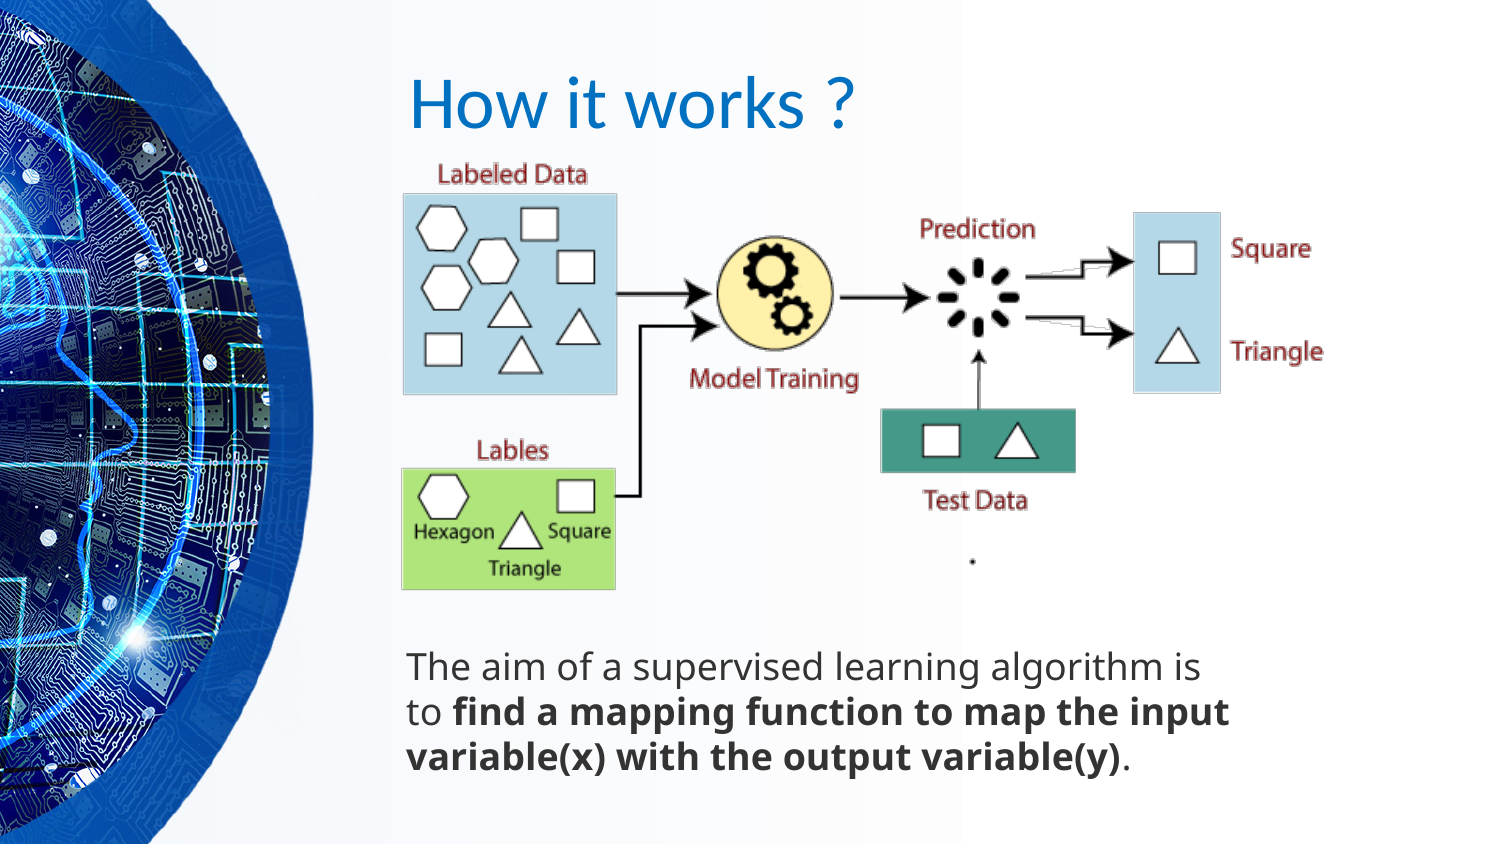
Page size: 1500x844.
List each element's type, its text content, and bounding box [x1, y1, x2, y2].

title How it works ? [394, 39, 1425, 159]
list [391, 158, 1327, 626]
text_box The aim of a supervised learning algorithm is to find a mapping function to map the input variable(x) with the output variable(y). [391, 635, 1322, 786]
picture [0, 0, 1500, 844]
